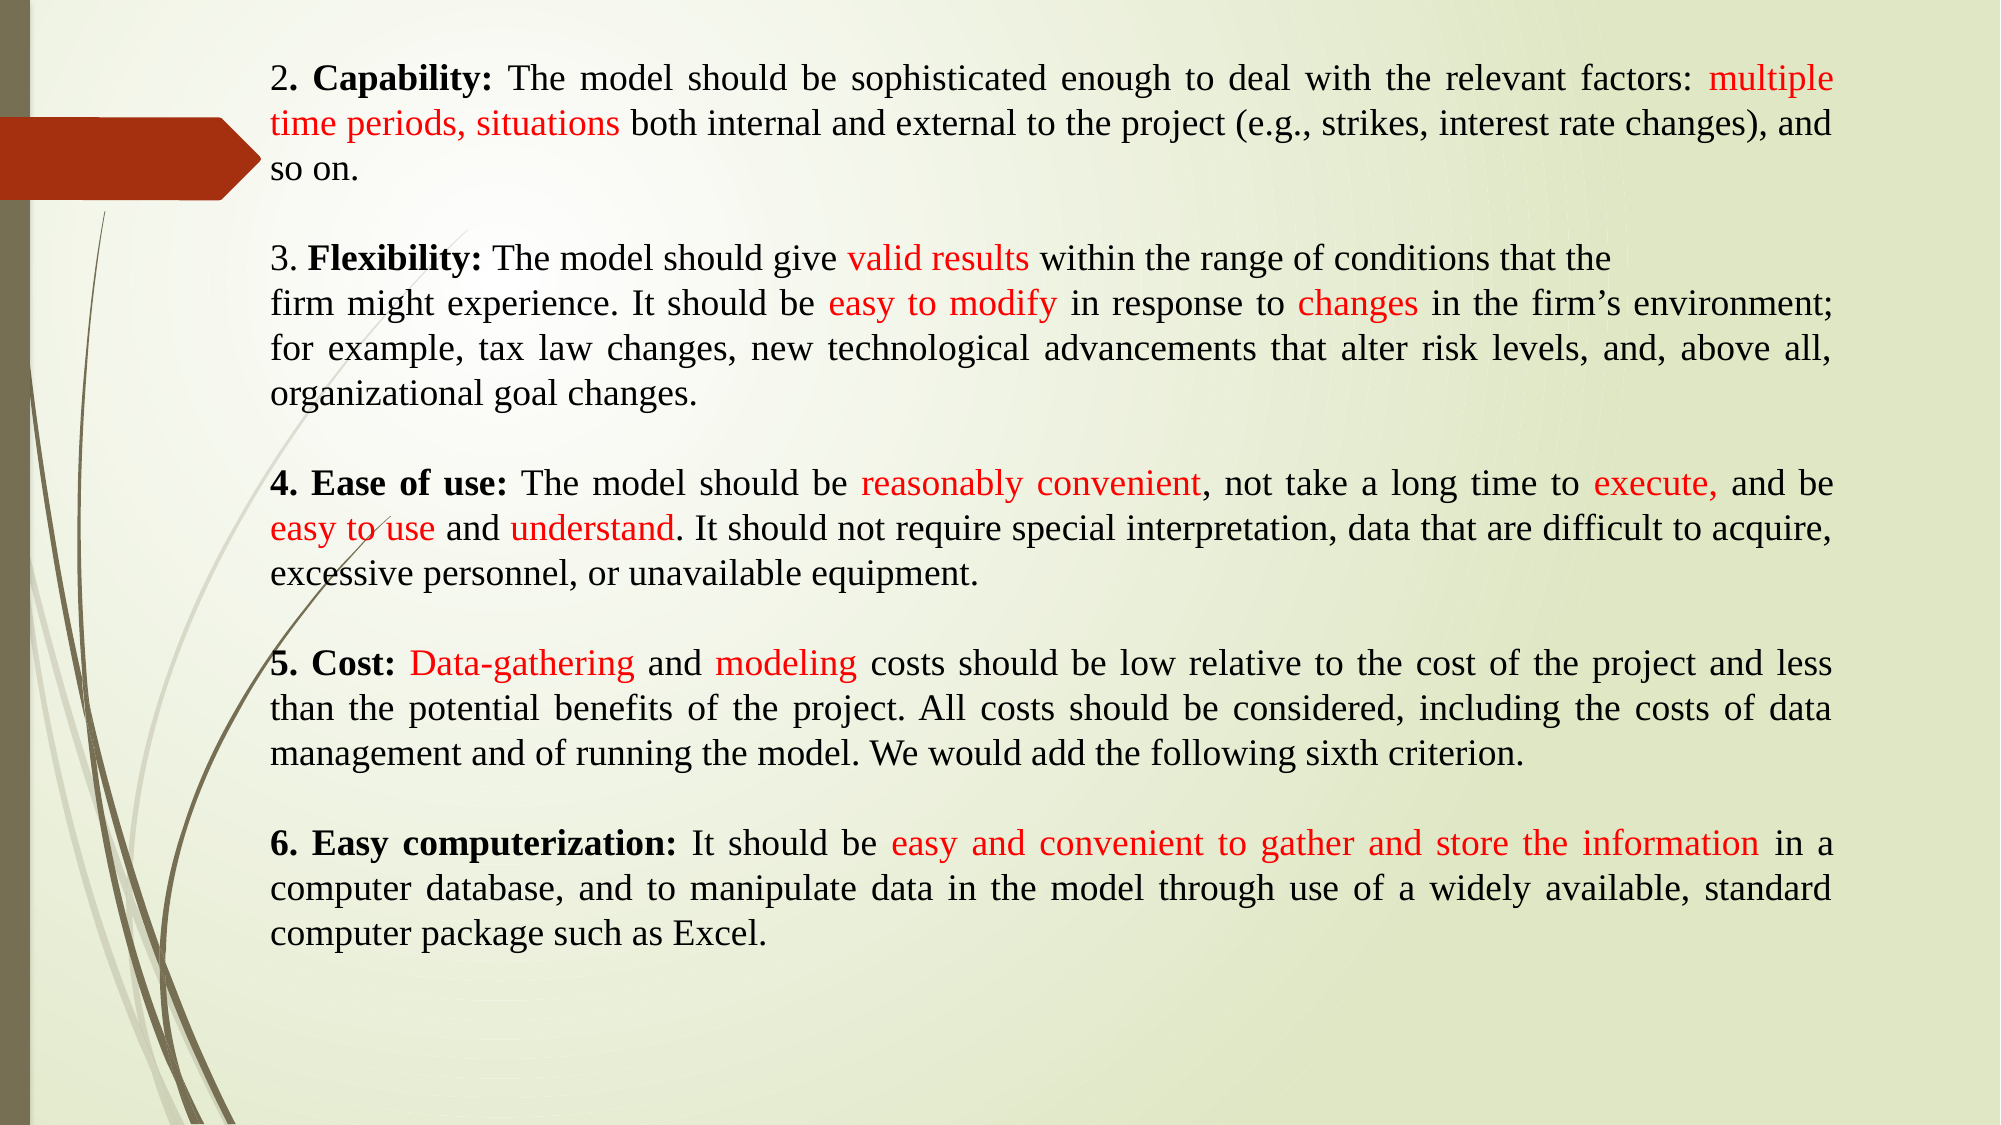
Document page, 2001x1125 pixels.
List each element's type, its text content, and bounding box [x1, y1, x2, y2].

text_box 2. Capability: The model should be sophisticated enough to deal with the relevant factors: multiple time periods, situations both internal and external to the project (e.g., strikes, interest rate changes), and so on. 3. Flexibility: The model should give valid results within the range of conditions that the firm might experience. It should be easy to modify in response to changes in the firm’s environment; for example, tax law changes, new technological advancements that alter risk levels, and, above all, organizational goal changes. 4. Ease of use: The model should be reasonably convenient, not take a long time to execute, and be easy to use and understand. It should not require special interpretation, data that are difficult to acquire, excessive personnel, or unavailable equipment. 5. Cost: Data-gathering and modeling costs should be low relative to the cost of the project and less than the potential benefits of the project. All costs should be considered, including the costs of data management and of running the model. We would add the following sixth criterion. 6. Easy computerization: It should be easy and convenient to gather and store the information in a computer database, and to manipulate data in the model through use of a widely available, standard computer package such as Excel. [255, 46, 1849, 1006]
